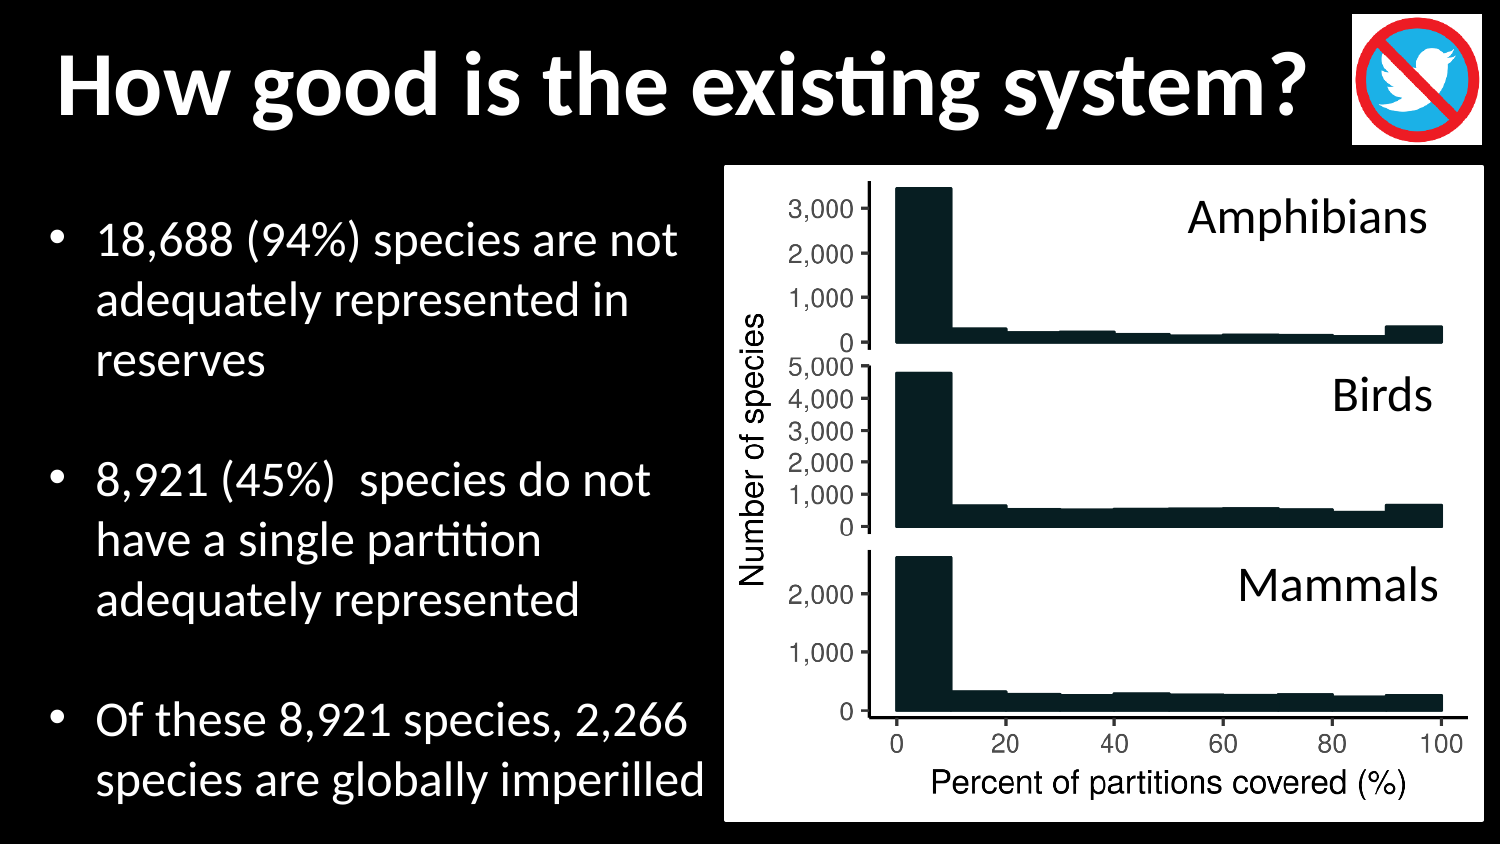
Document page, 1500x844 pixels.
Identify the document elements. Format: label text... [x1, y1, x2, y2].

picture [739, 181, 1469, 801]
picture [1351, 14, 1483, 145]
text_box [724, 165, 1484, 822]
text_box 18,688 (94%) species are not adequately represented in reserves 8,921 (45%) species do not have a single partition adequately represented Of these 8,921 species, 2,266 species are globally imperilled [33, 198, 753, 814]
title How good is the existing system? [33, 8, 1334, 150]
